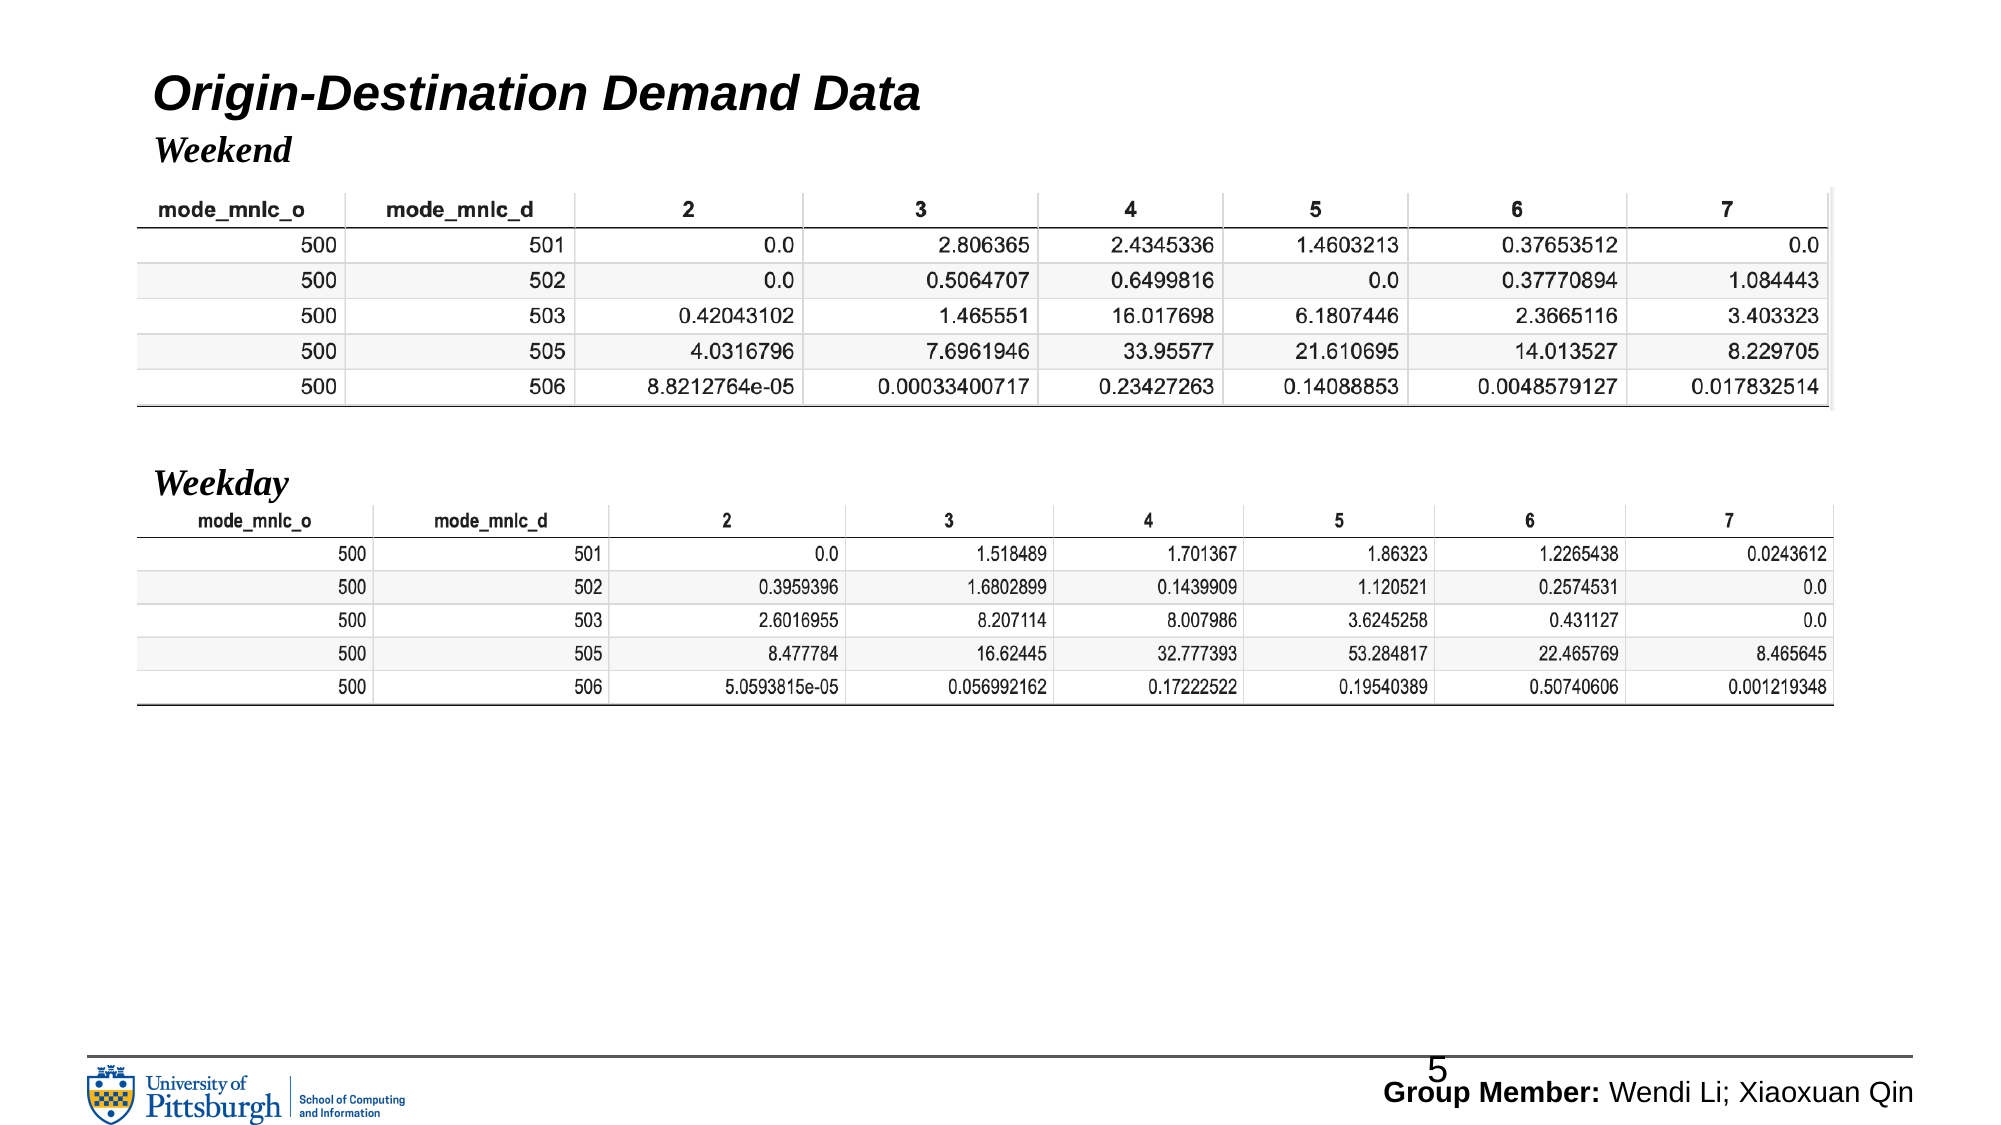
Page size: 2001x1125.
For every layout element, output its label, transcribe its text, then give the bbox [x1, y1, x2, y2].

picture [136, 503, 1836, 708]
list Weekday [137, 455, 484, 503]
title Origin-Destination Demand Data [137, 59, 1863, 278]
picture [87, 1065, 423, 1125]
picture [136, 187, 1836, 412]
slide_number 5 [1412, 1042, 1863, 1103]
text_box Weekend [138, 117, 308, 178]
